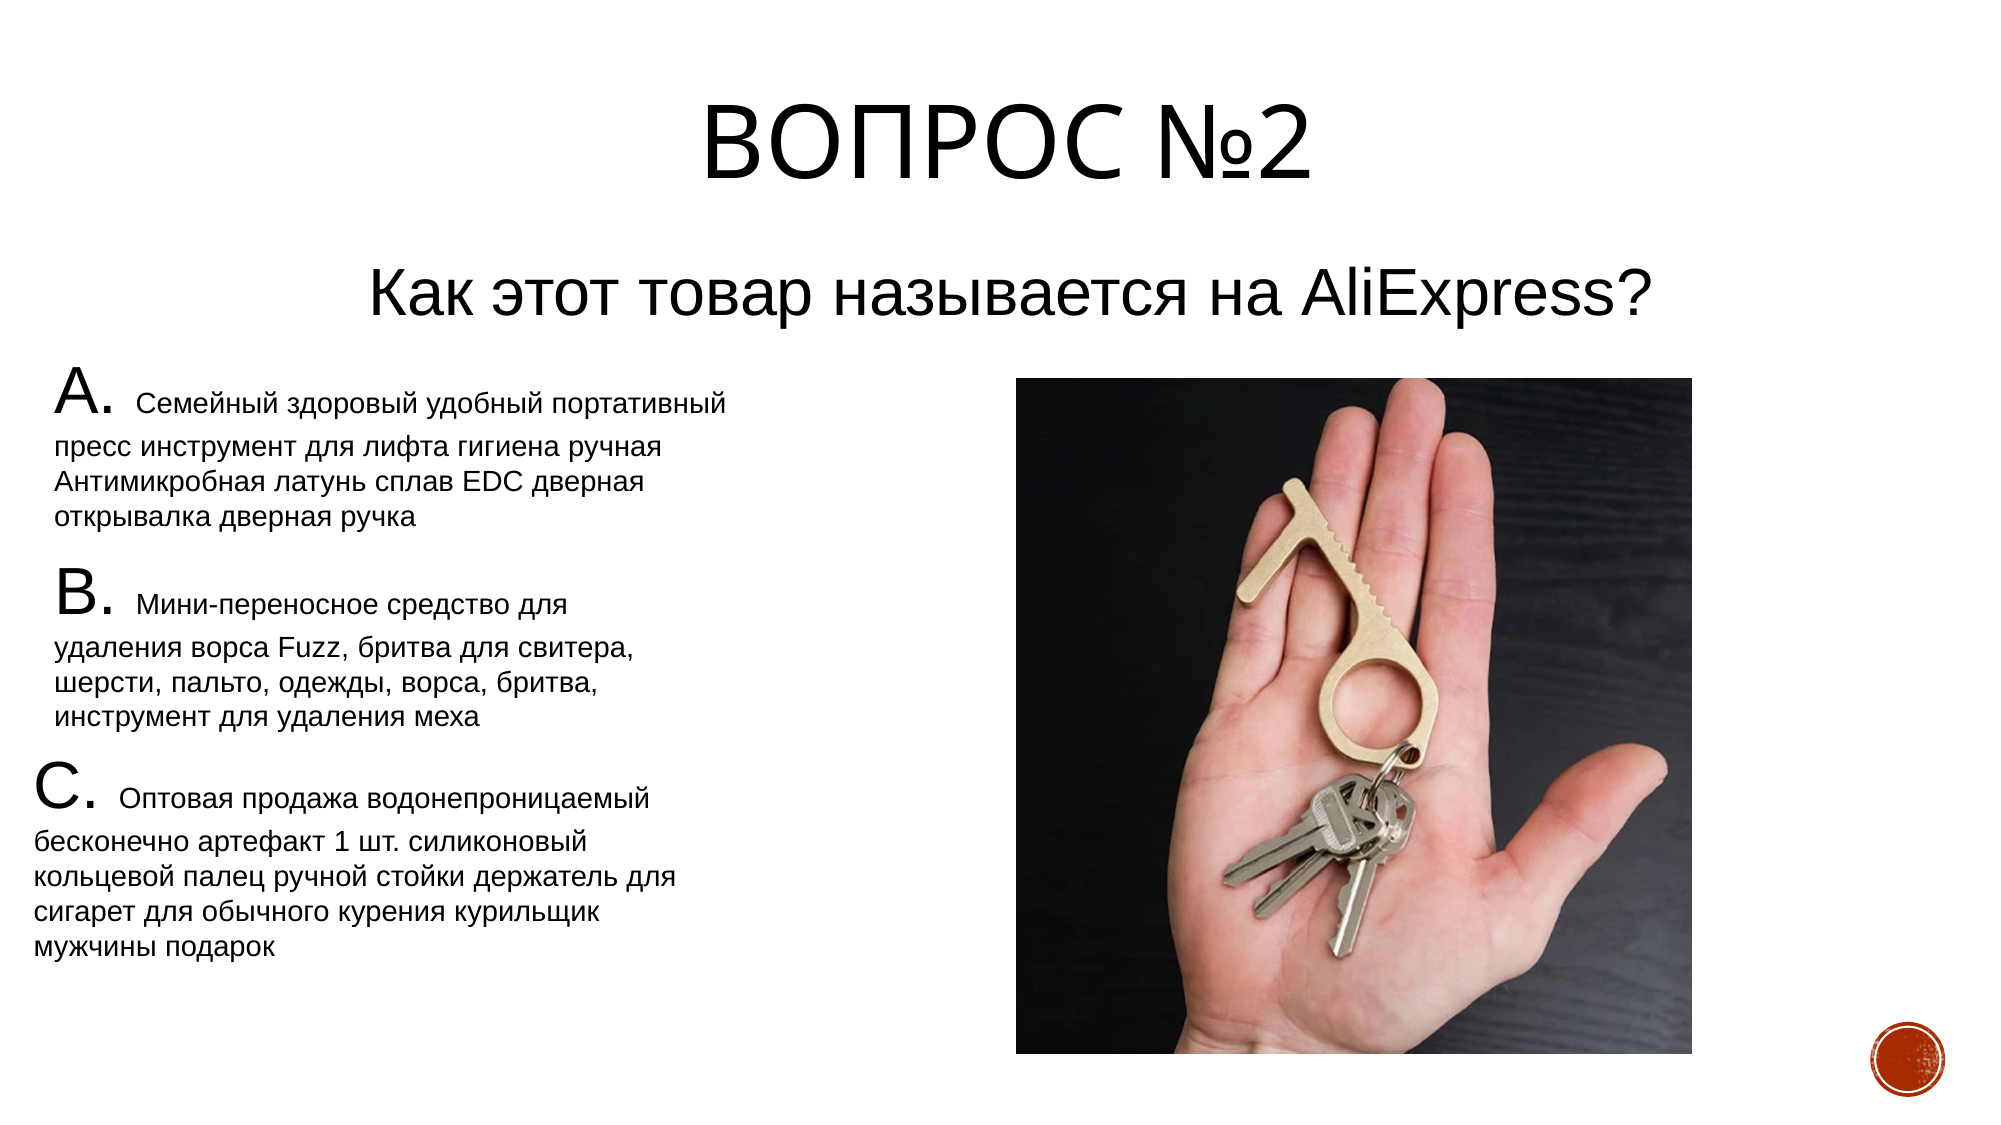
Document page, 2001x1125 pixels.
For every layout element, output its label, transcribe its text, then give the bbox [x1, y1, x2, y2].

text_box B. Мини-переносное средство для удаления ворса Fuzz, бритва для свитера, шерсти, пальто, одежды, ворса, бритва, инструмент для удаления меха [39, 540, 682, 734]
title Вопрос №2 [683, 36, 1338, 250]
picture [1016, 378, 1692, 1054]
list Как этот товар называется на AliExpress? [0, 250, 2000, 965]
text_box А. Семейный здоровый удобный портативный пресс инструмент для лифта гигиена ручная Антимикробная латунь сплав EDC дверная открывалка дверная ручка [39, 339, 743, 540]
text_box С. Оптовая продажа водонепроницаемый бесконечно артефакт 1 шт. силиконовый кольцевой палец ручной стойки держатель для сигарет для обычного курения курильщик мужчины подарок [18, 734, 703, 970]
